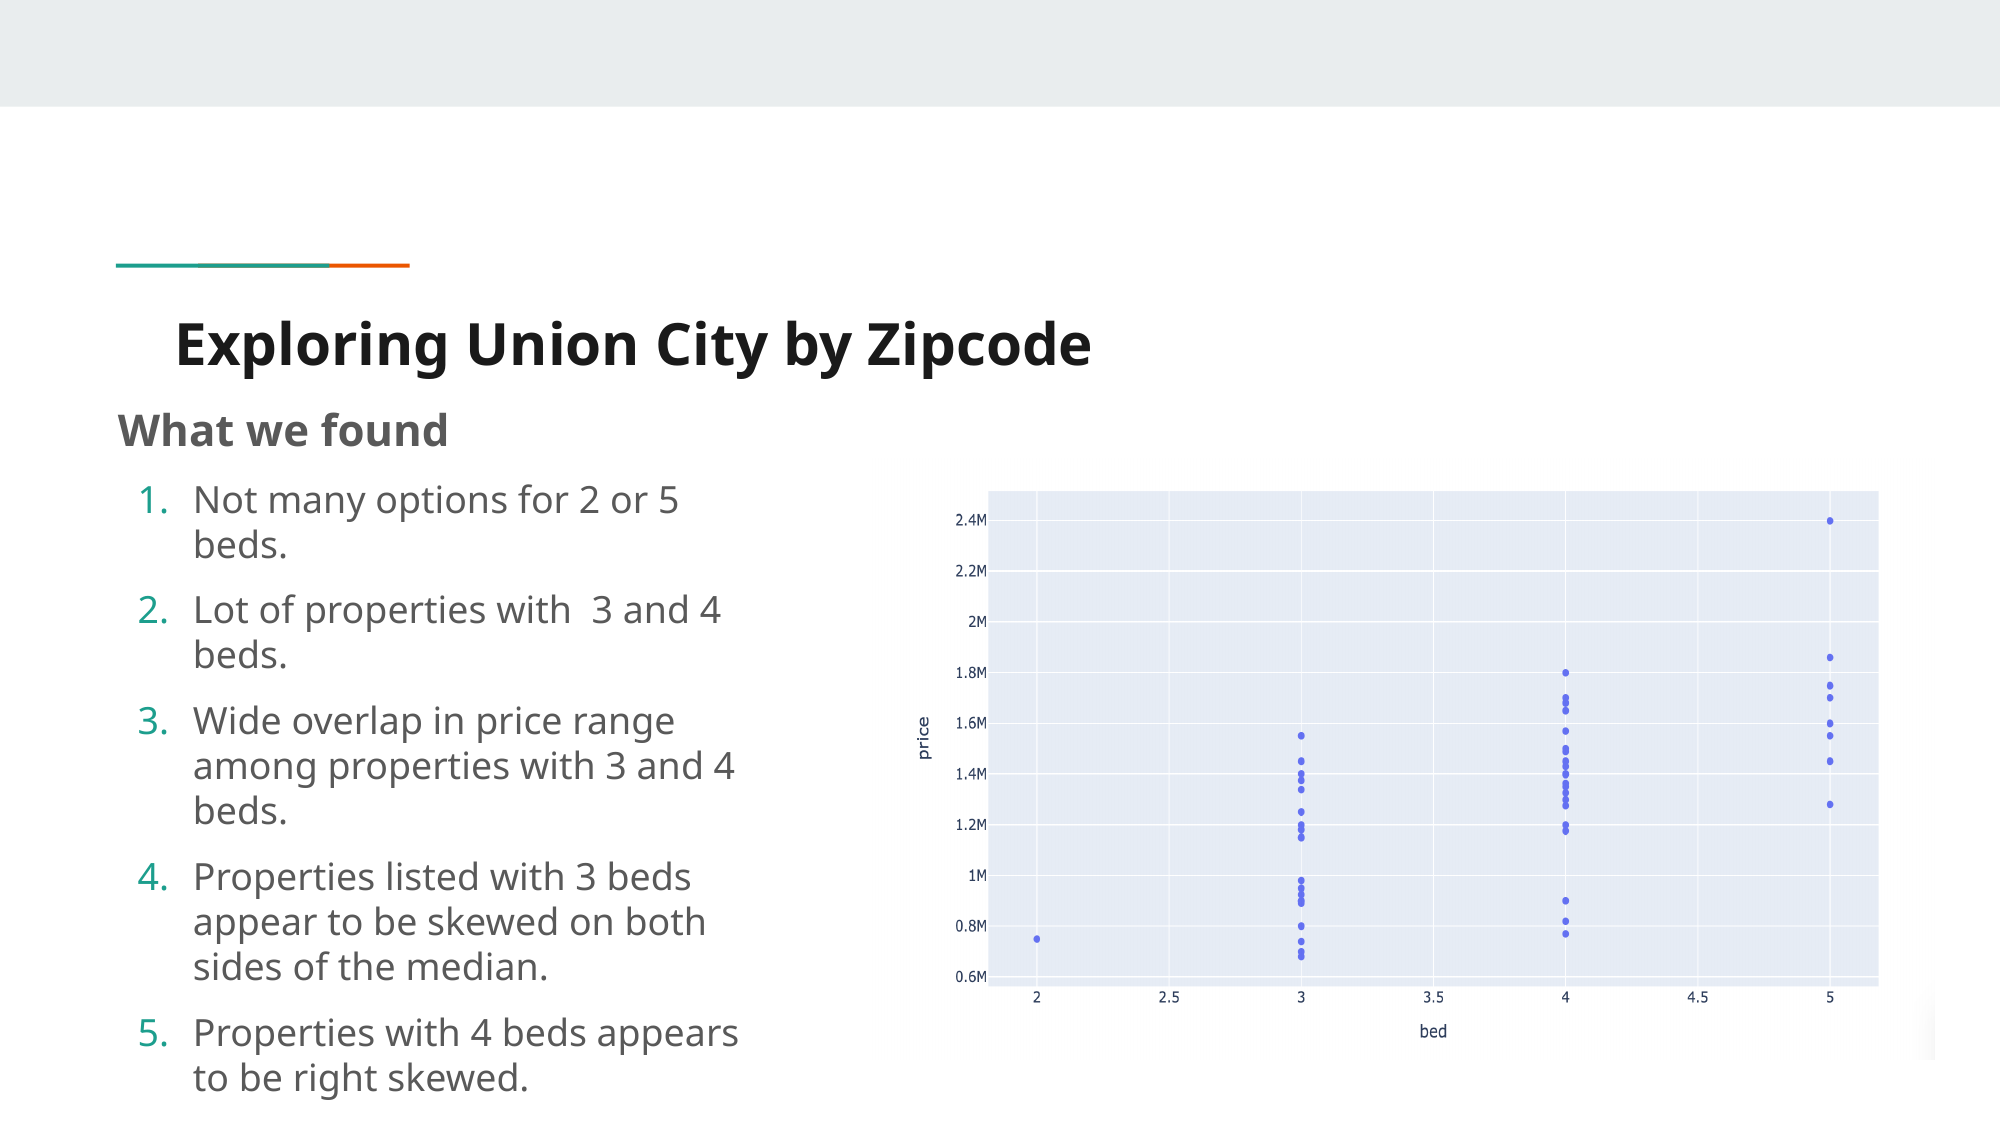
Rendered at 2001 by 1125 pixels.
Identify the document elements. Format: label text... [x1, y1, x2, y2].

title Exploring Union City by Zipcode [159, 288, 1339, 406]
text_box What we found Not many options for 2 or 5 beds. Lot of properties with 3 and 4 beds. Wide overlap in price range among properties with 3 and 4 beds. Properties listed with 3 beds appear to be skewed on both sides of the median. Properties with 4 beds appears to be right skewed. [102, 394, 771, 1107]
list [869, 458, 1935, 1060]
